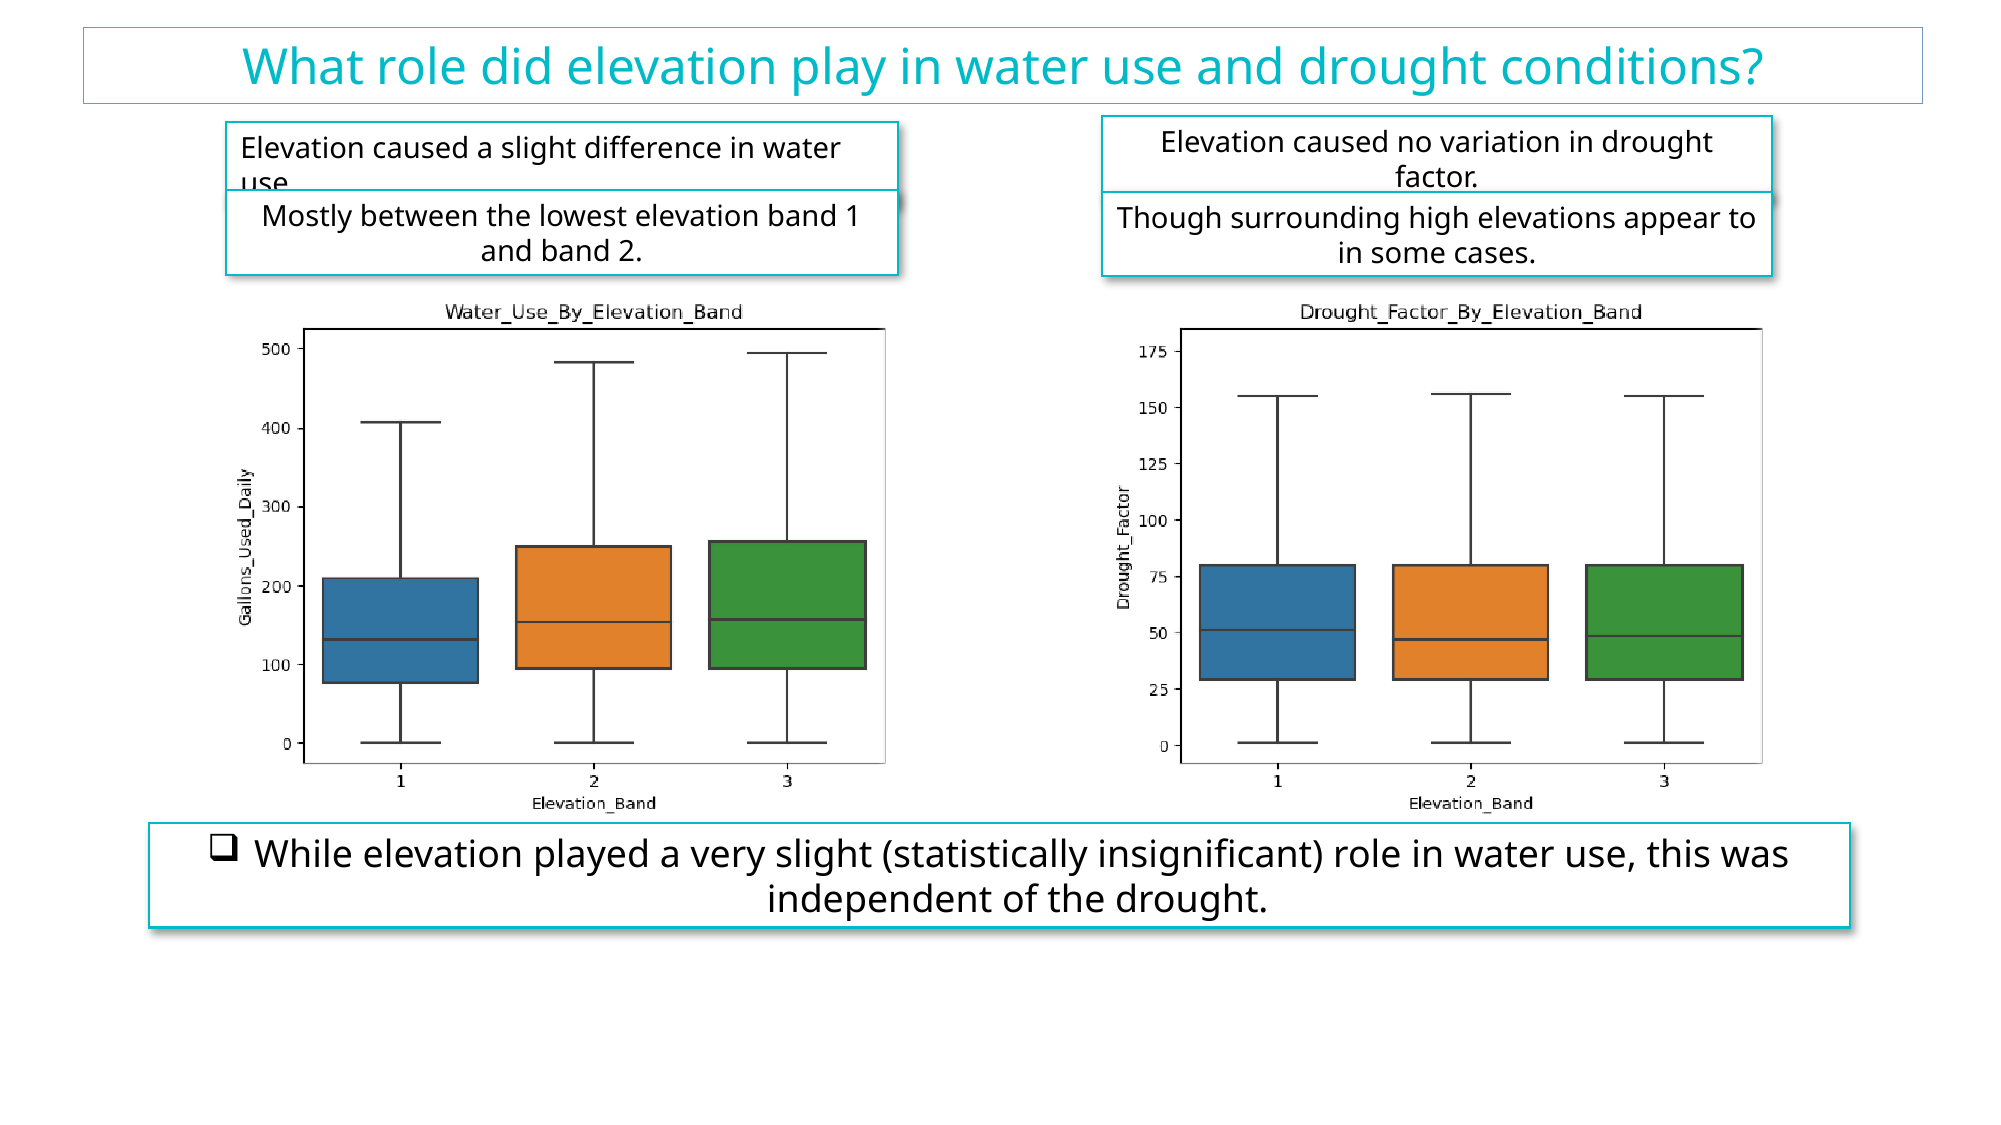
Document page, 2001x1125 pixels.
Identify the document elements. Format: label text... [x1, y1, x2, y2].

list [225, 292, 896, 824]
text_box While elevation played a very slight (statistically insignificant) role in water use, this was independent of the drought. [148, 822, 1851, 929]
text_box Mostly between the lowest elevation band 1 and band 2. [225, 189, 899, 276]
text_box Though surrounding high elevations appear to in some cases. [1101, 191, 1773, 277]
text_box Elevation caused a slight difference in water use. [225, 121, 899, 189]
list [1101, 292, 1773, 824]
text_box What role did elevation play in water use and drought conditions? [83, 27, 1923, 104]
text_box Elevation caused no variation in drought factor. [1101, 115, 1773, 191]
